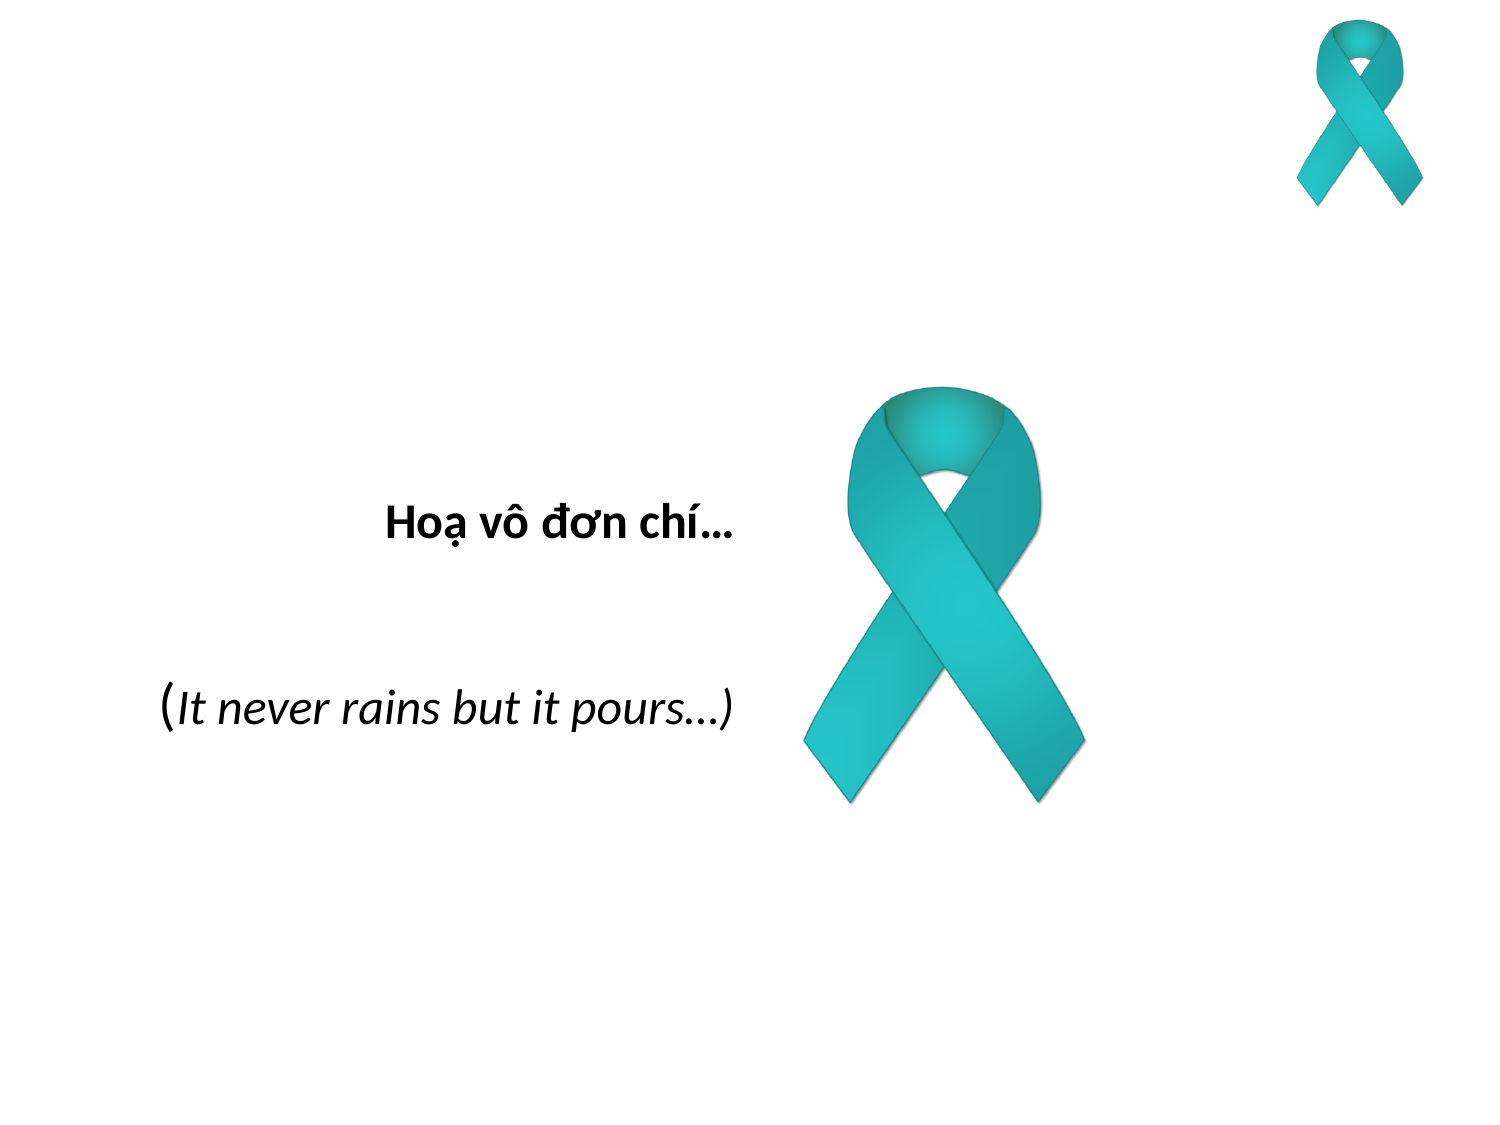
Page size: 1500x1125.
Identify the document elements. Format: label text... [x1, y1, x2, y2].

list Hoạ vô đơn chí… [73, 480, 749, 670]
picture [1296, 19, 1424, 207]
text_box [749, 231, 1425, 1106]
text_box (It never rains but it pours…) [74, 658, 750, 764]
picture [801, 385, 1088, 807]
